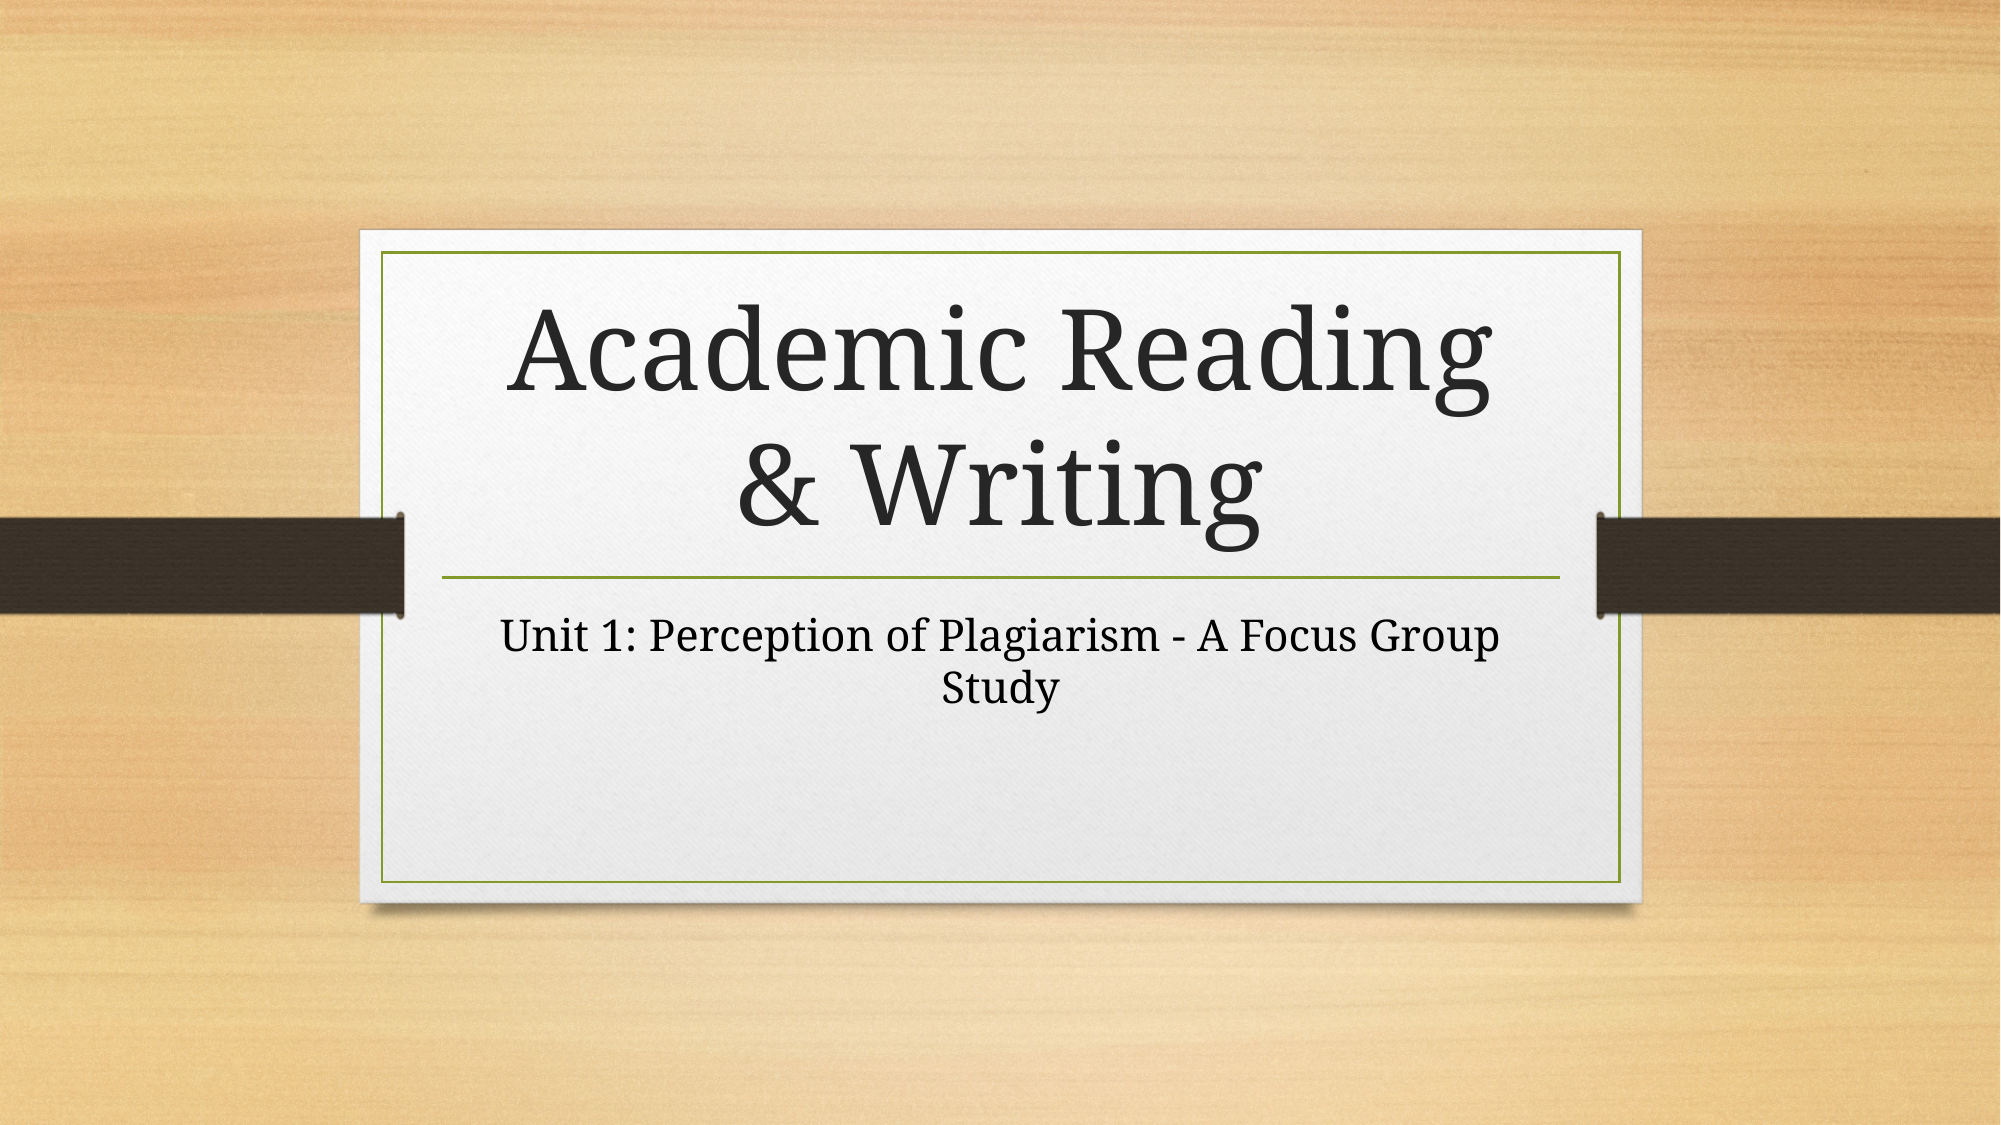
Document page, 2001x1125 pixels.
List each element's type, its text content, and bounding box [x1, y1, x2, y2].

title Academic Reading & Writing [441, 306, 1560, 556]
subtitle Unit 1: Perception of Plagiarism - A Focus Group Study [441, 600, 1560, 817]
picture [0, 0, 2001, 1125]
